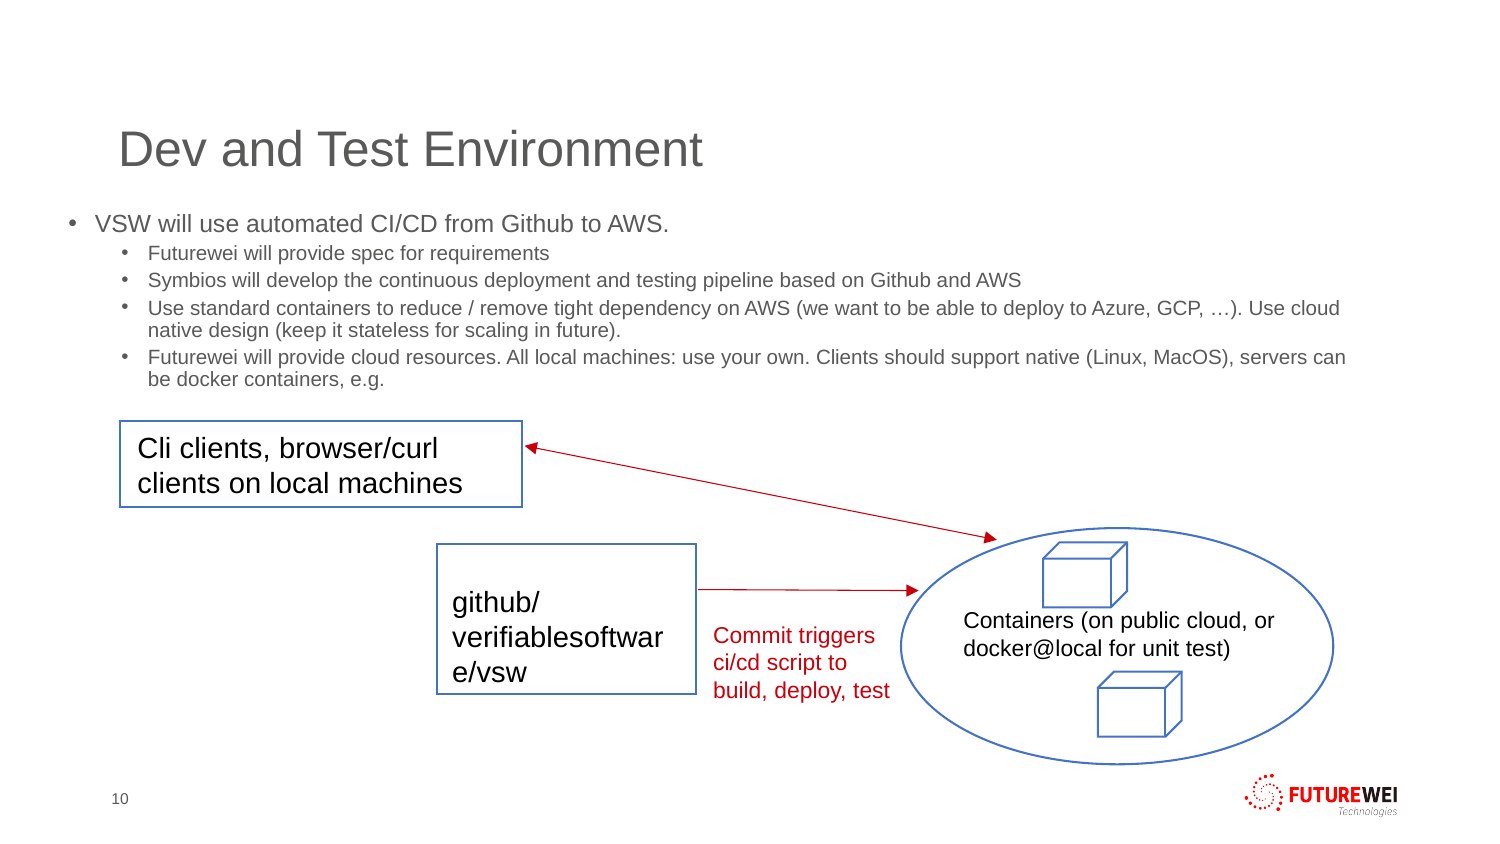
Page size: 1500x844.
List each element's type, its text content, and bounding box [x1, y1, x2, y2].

title Dev and Test Environment [103, 44, 1397, 185]
text_box Commit triggers ci/cd script to build, deploy, test [698, 612, 919, 711]
text_box [1042, 541, 1129, 609]
text_box Containers (on public cloud, or docker@local for unit test) [948, 598, 1293, 669]
text_box [1096, 670, 1183, 738]
text_box github/verifiablesoftware/vsw [437, 575, 682, 696]
text_box [909, 527, 1335, 766]
slide_number 10 [88, 779, 152, 817]
list VSW will use automated CI/CD from Github to AWS. Futurewei will provide spec for requirements Symbios will develop the continuous deployment and testing pipeline based on Github and AWS Use standard containers to reduce / remove tight dependency on AWS (we want to be able to deploy to Azure, GCP, …). Use cloud native design (keep it stateless for scaling in future). Futurewei will provide cloud resources. All local machines: use your own. Clients should support native (Linux, MacOS), servers can be docker containers, e.g. [53, 203, 1386, 401]
picture [1229, 758, 1412, 827]
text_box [524, 445, 997, 540]
text_box [119, 420, 523, 508]
text_box [436, 543, 697, 695]
